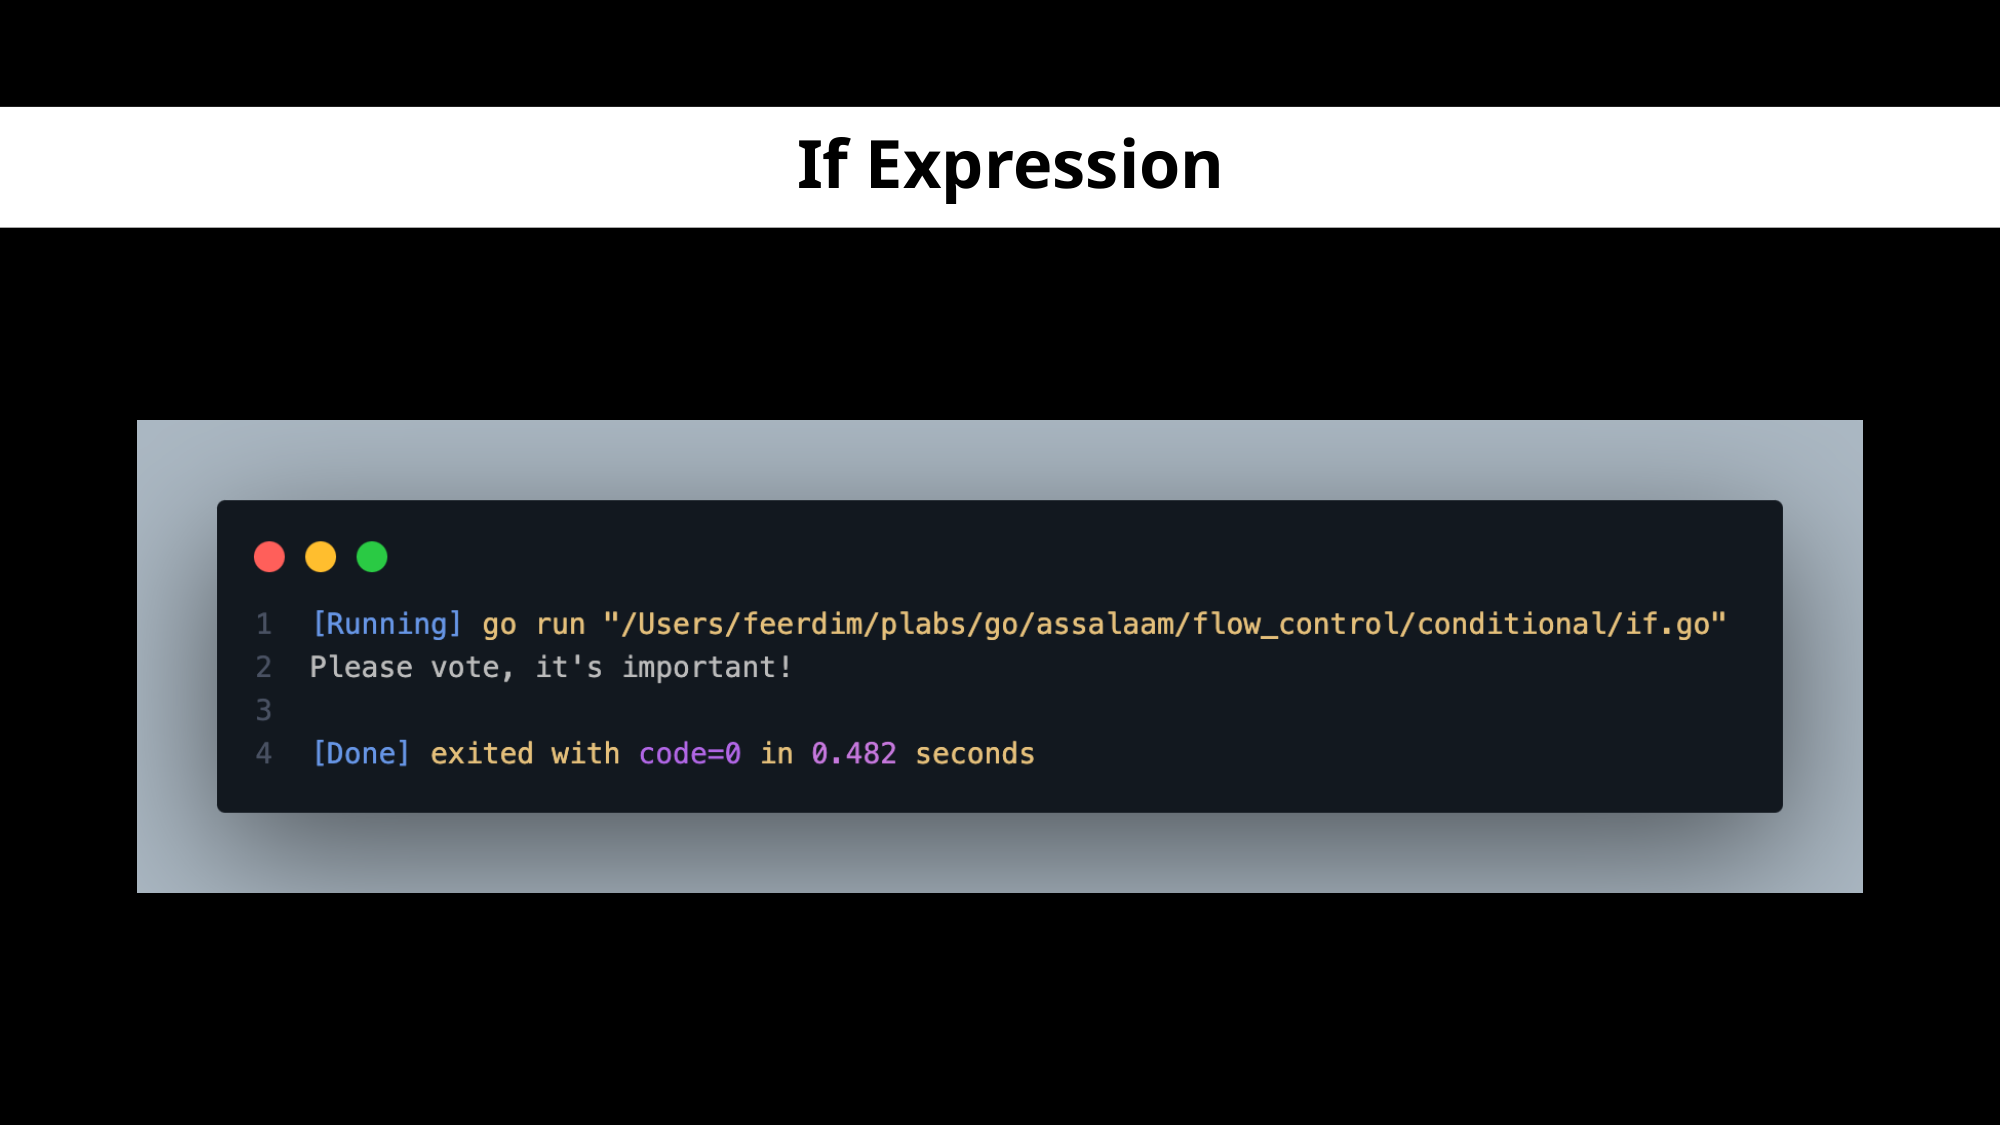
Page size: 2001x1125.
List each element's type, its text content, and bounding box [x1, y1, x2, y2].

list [137, 420, 1863, 893]
title If Expression [91, 105, 1931, 228]
text_box [0, 106, 2000, 229]
